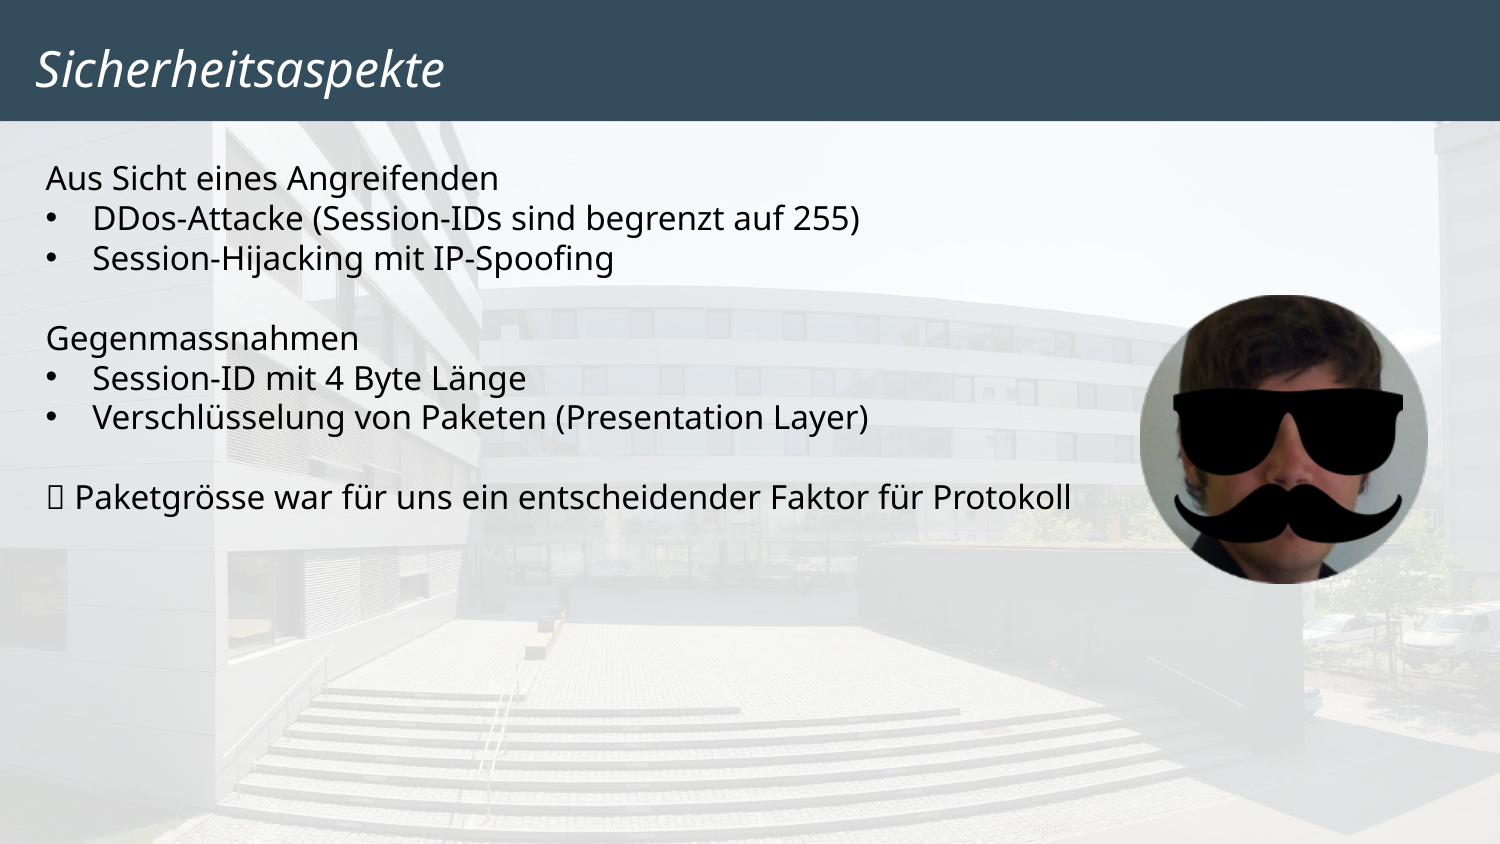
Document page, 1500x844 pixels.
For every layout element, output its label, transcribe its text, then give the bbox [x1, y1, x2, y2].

title Sicherheitsaspekte [20, 22, 1142, 125]
picture [1139, 295, 1428, 584]
list Aus Sicht eines Angreifenden DDos-Attacke (Session-IDs sind begrenzt auf 255) Session-Hijacking mit IP-Spoofing Gegenmassnahmen Session-ID mit 4 Byte Länge Verschlüsselung von Paketen (Presentation Layer)  Paketgrösse war für uns ein entscheidender Faktor für Protokoll [30, 142, 1448, 832]
